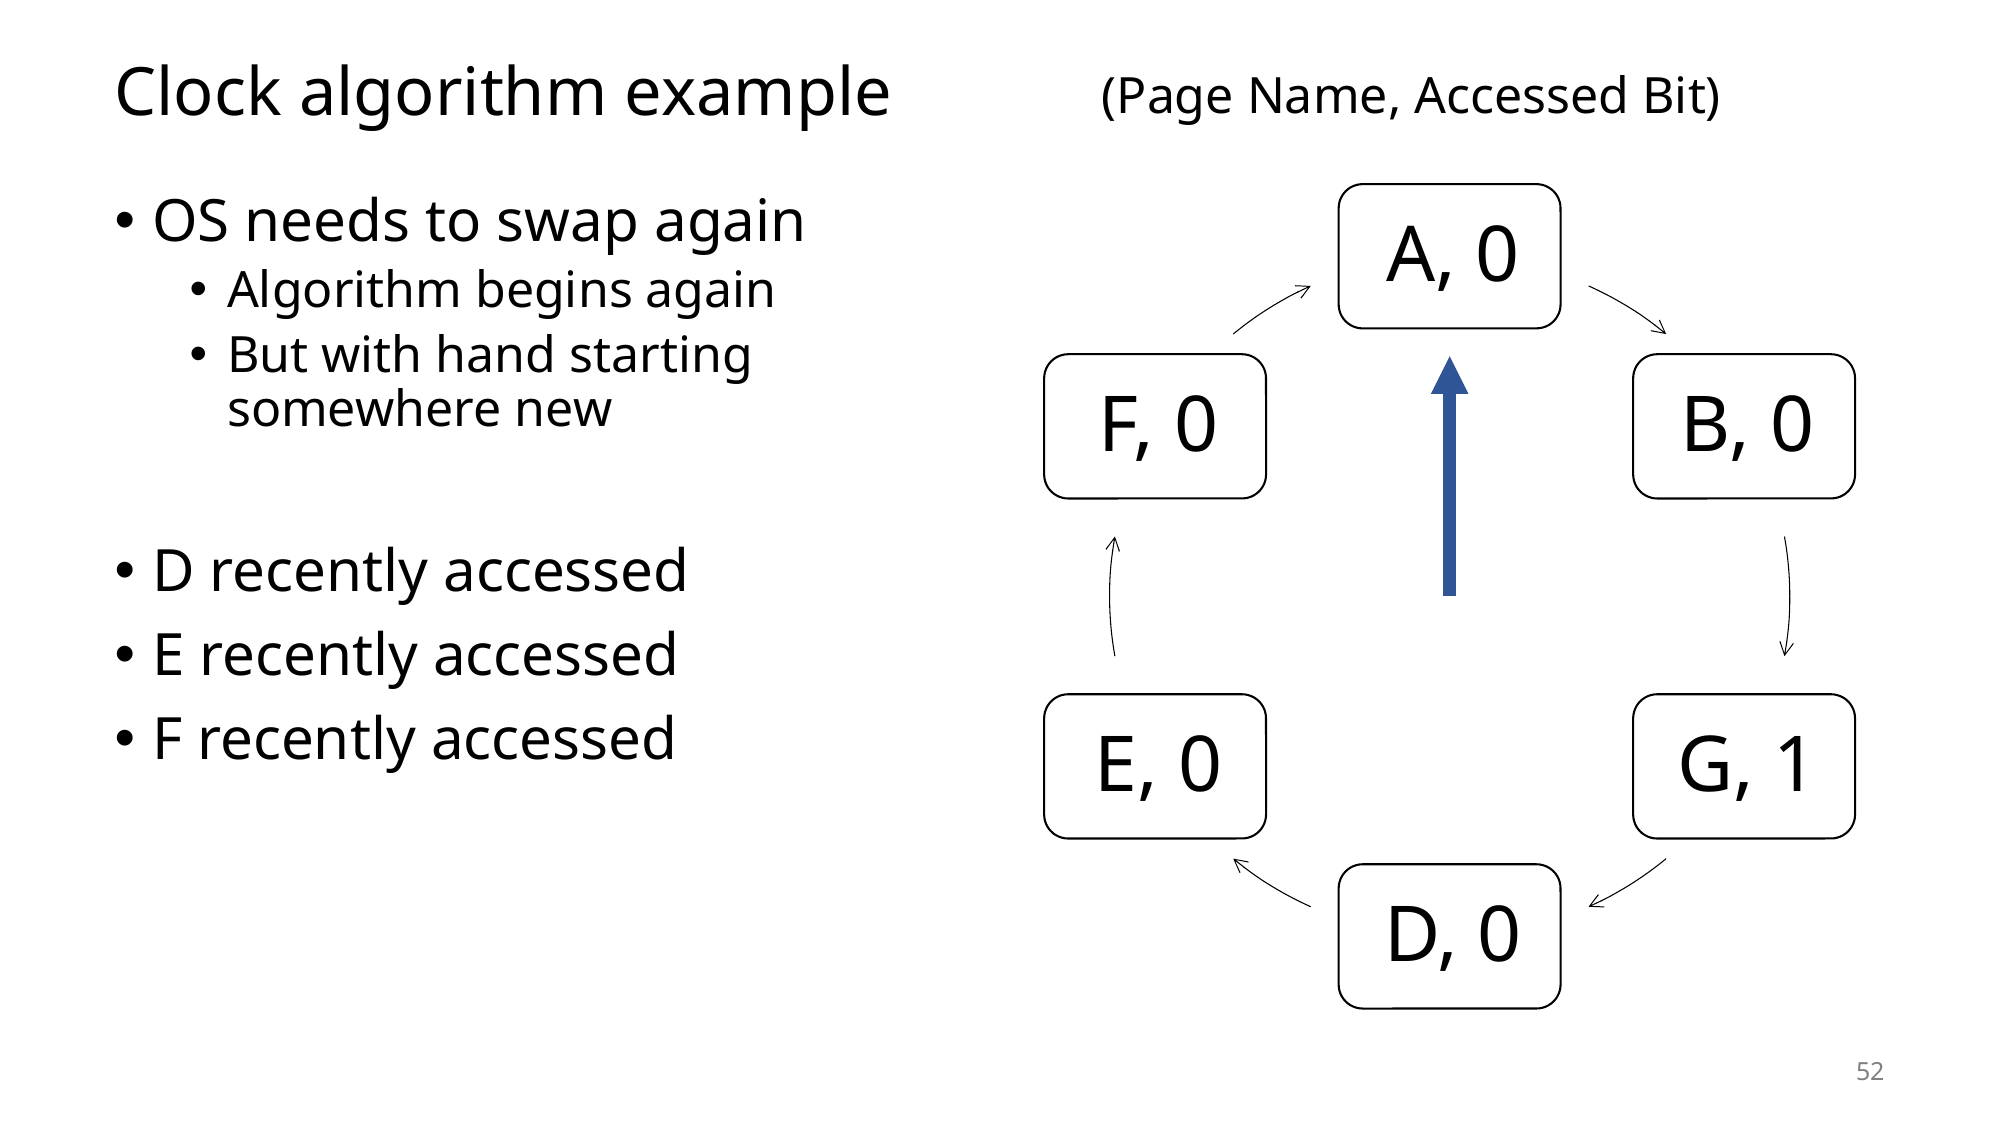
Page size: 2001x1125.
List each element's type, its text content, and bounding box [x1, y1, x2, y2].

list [1018, 183, 1881, 1009]
title Clock algorithm example [99, 37, 1900, 150]
slide_number 52 [1749, 1042, 1900, 1103]
list OS needs to swap again Algorithm begins again But with hand starting somewhere new D recently accessed E recently accessed F recently accessed [99, 183, 963, 1009]
text_box (Page Name, Accessed Bit) [1087, 55, 1750, 131]
